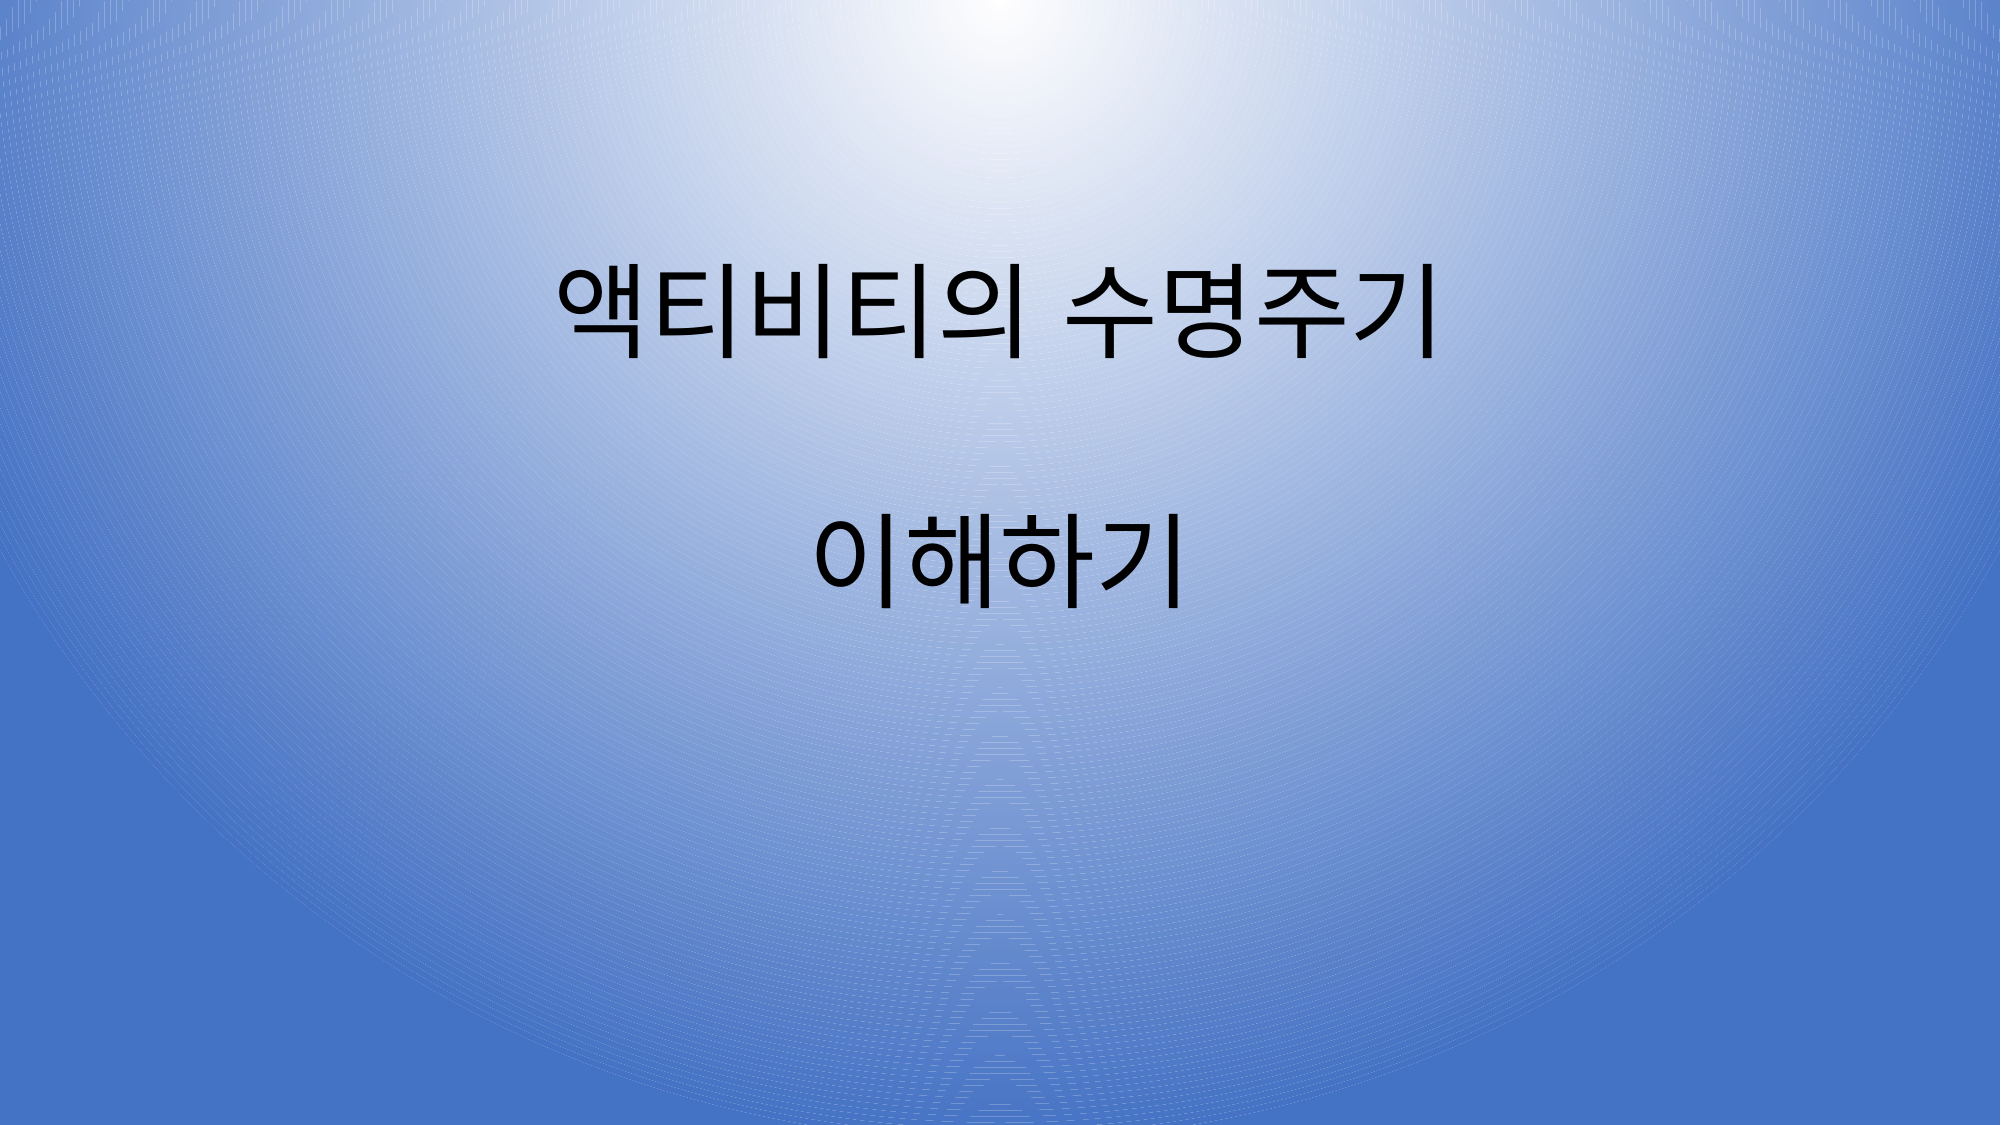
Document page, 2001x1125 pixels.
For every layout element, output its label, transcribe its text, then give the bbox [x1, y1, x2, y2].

text_box 액티비티의 수명주기 이해하기 [443, 239, 1557, 629]
